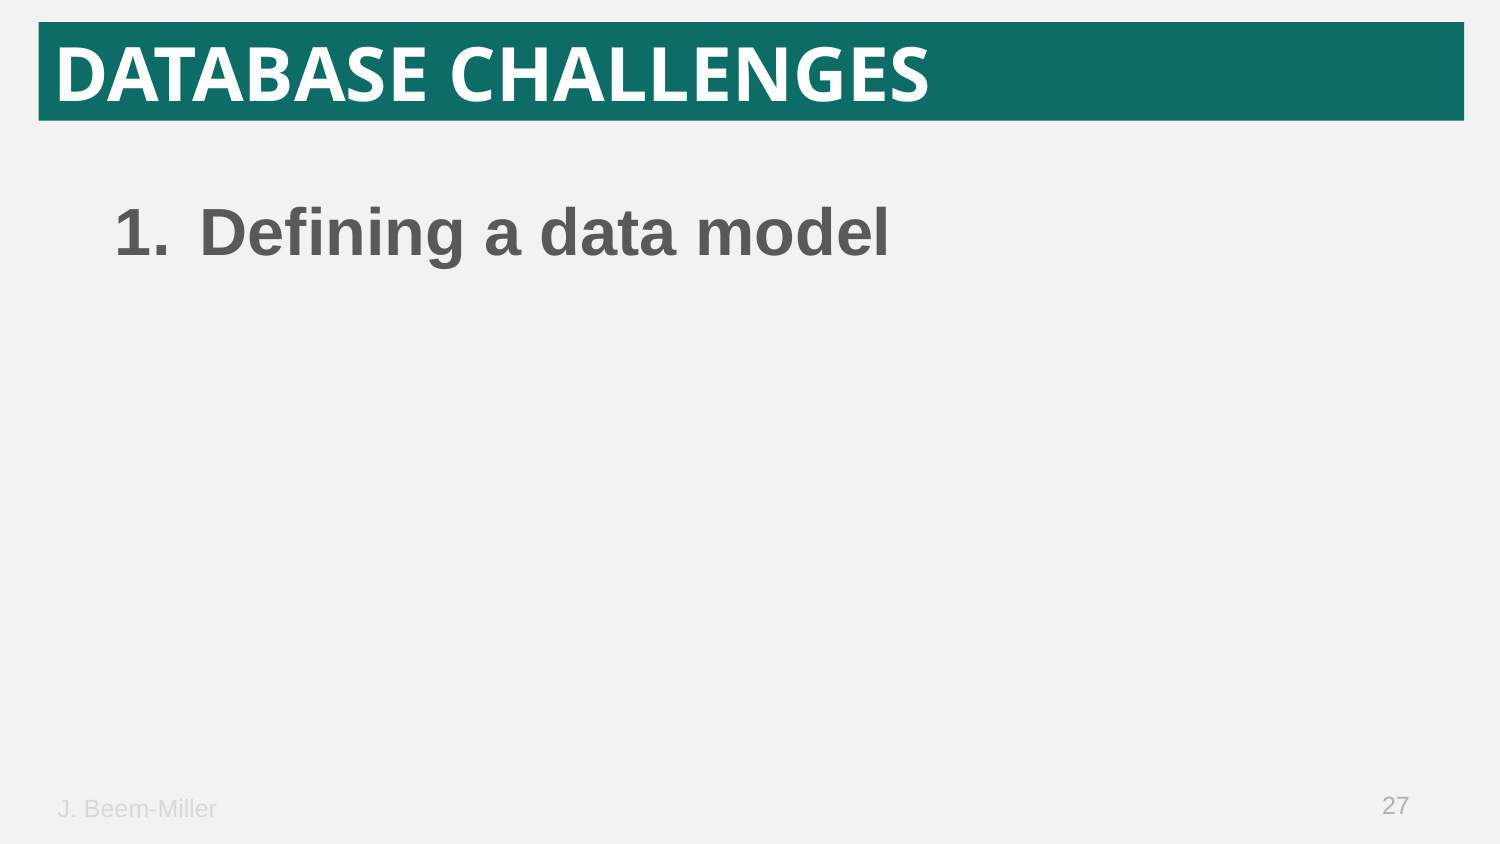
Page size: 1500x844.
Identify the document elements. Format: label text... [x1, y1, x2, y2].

text_box J. Beem-Miller [42, 785, 233, 830]
text_box DATABASE CHALLENGES [38, 22, 1465, 121]
text_box Defining a data model [100, 180, 1260, 276]
slide_number 27 [1074, 782, 1425, 827]
